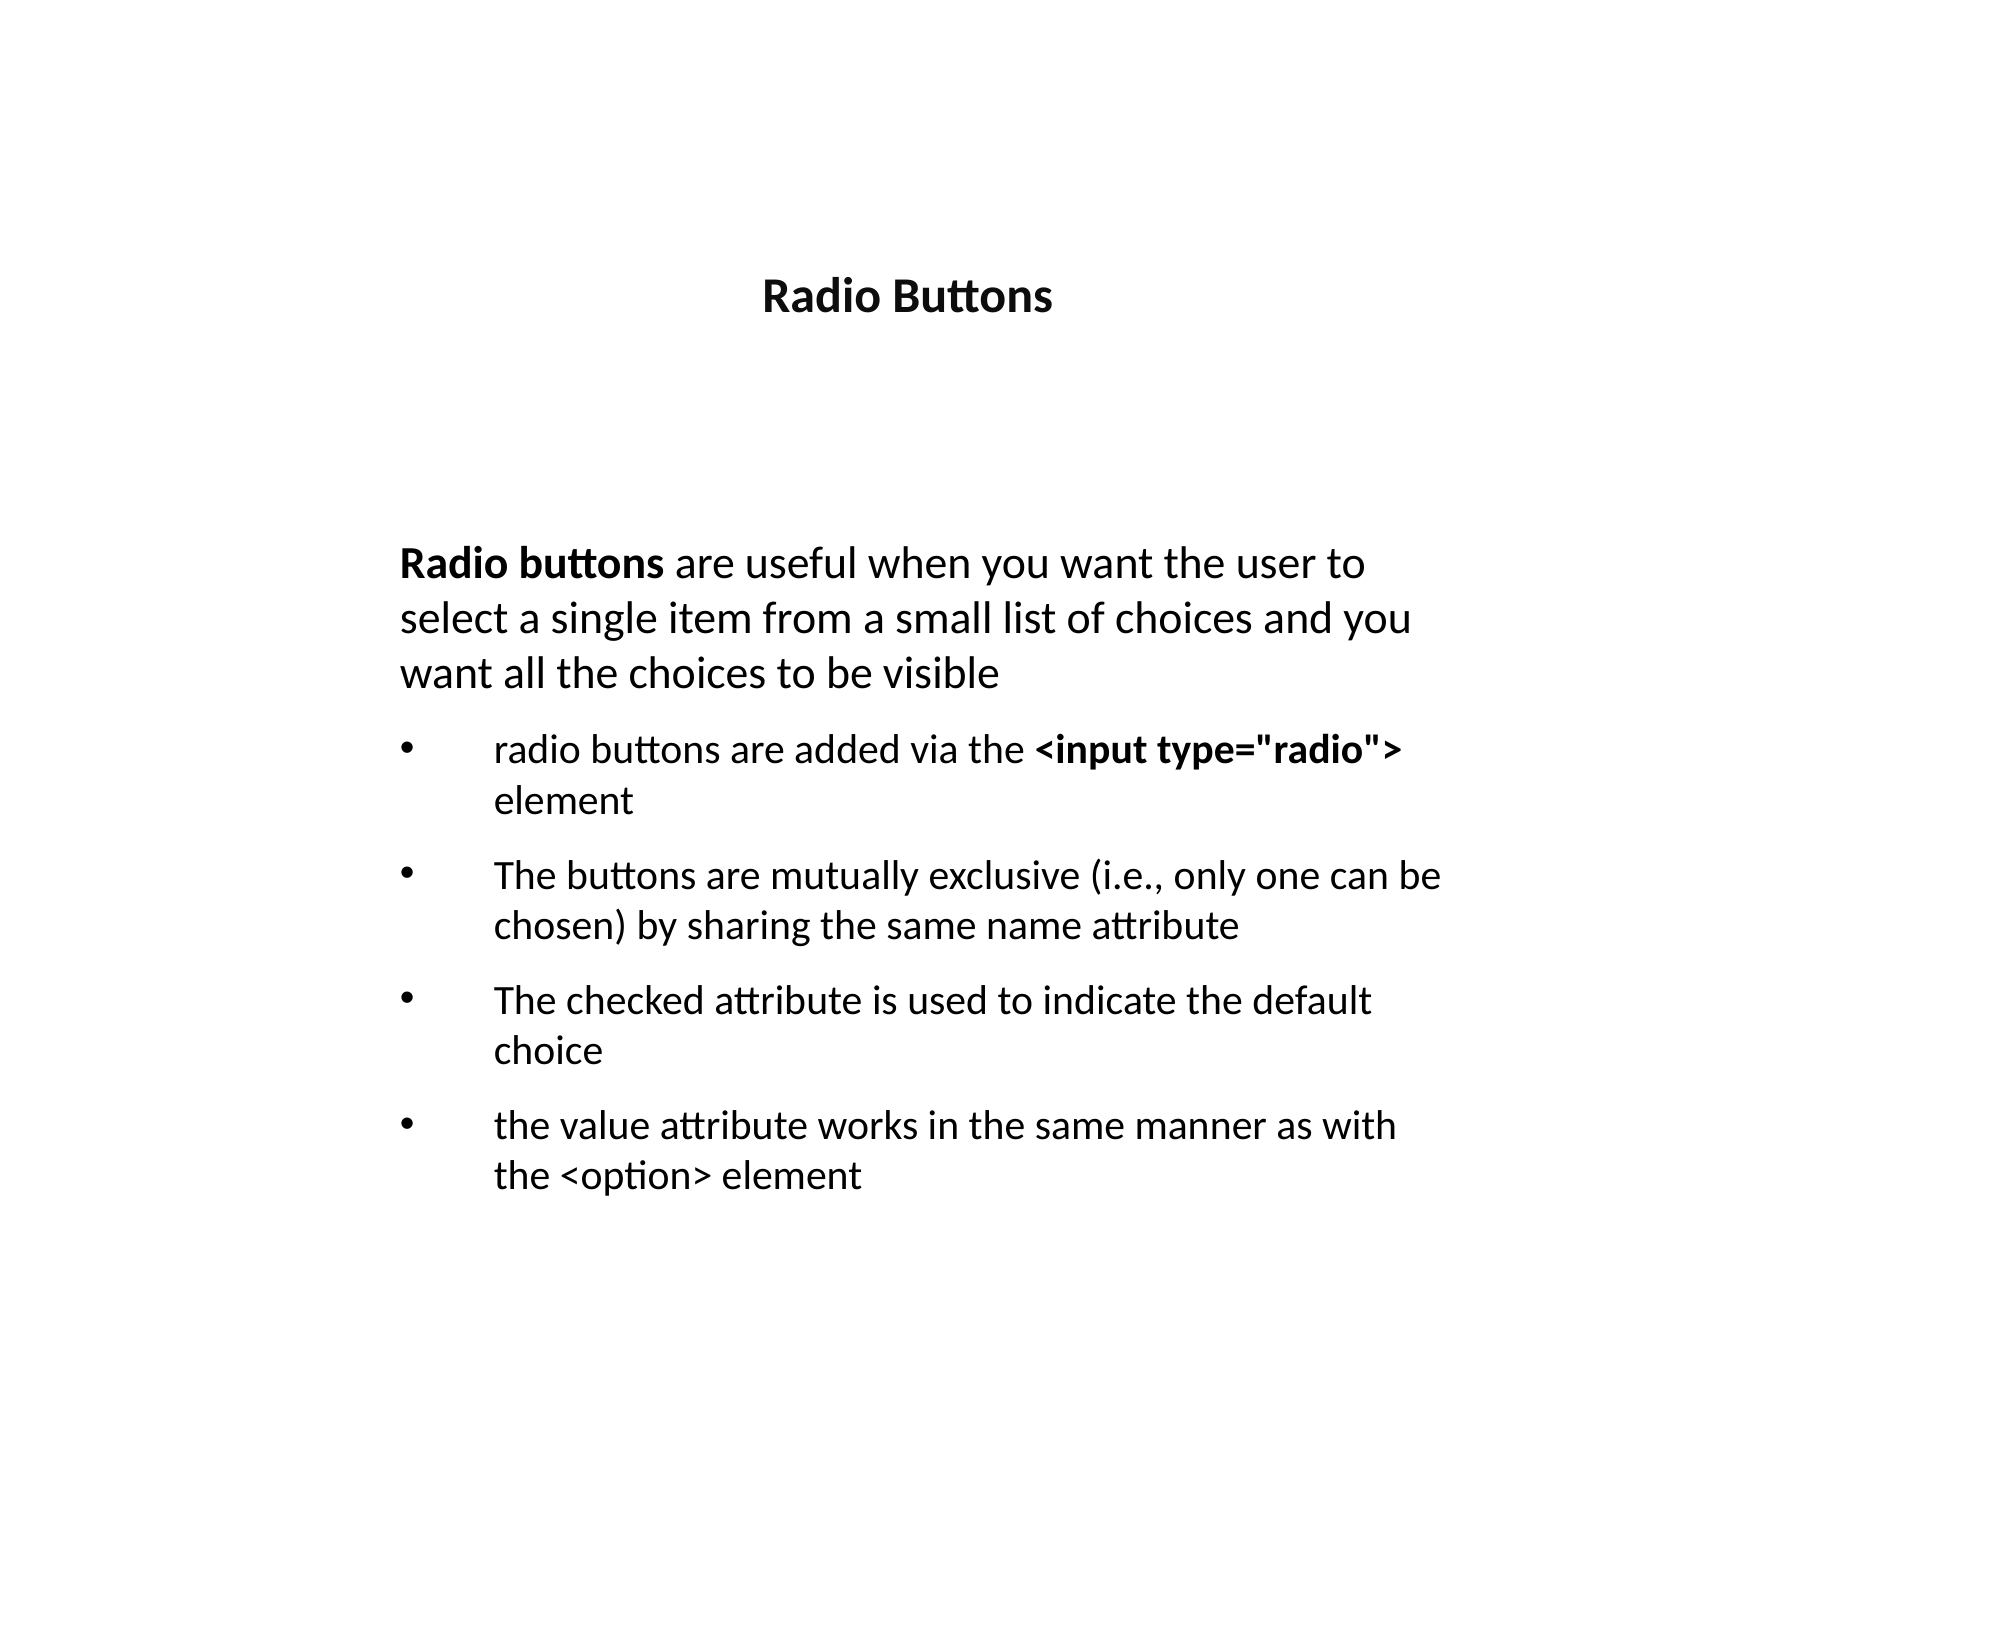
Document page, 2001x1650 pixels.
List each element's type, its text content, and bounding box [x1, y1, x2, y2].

title Radio Buttons [762, 262, 2000, 324]
list Radio buttons are useful when you want the user to select a single item from a small list of choices and you want all the choices to be visible radio buttons are added via the <input type="radio"> element The buttons are mutually exclusive (i.e., only one can be chosen) by sharing the same name attribute The checked attribute is used to indicate the default choice the value attribute works in the same manner as with the <option> element [399, 532, 1450, 1275]
